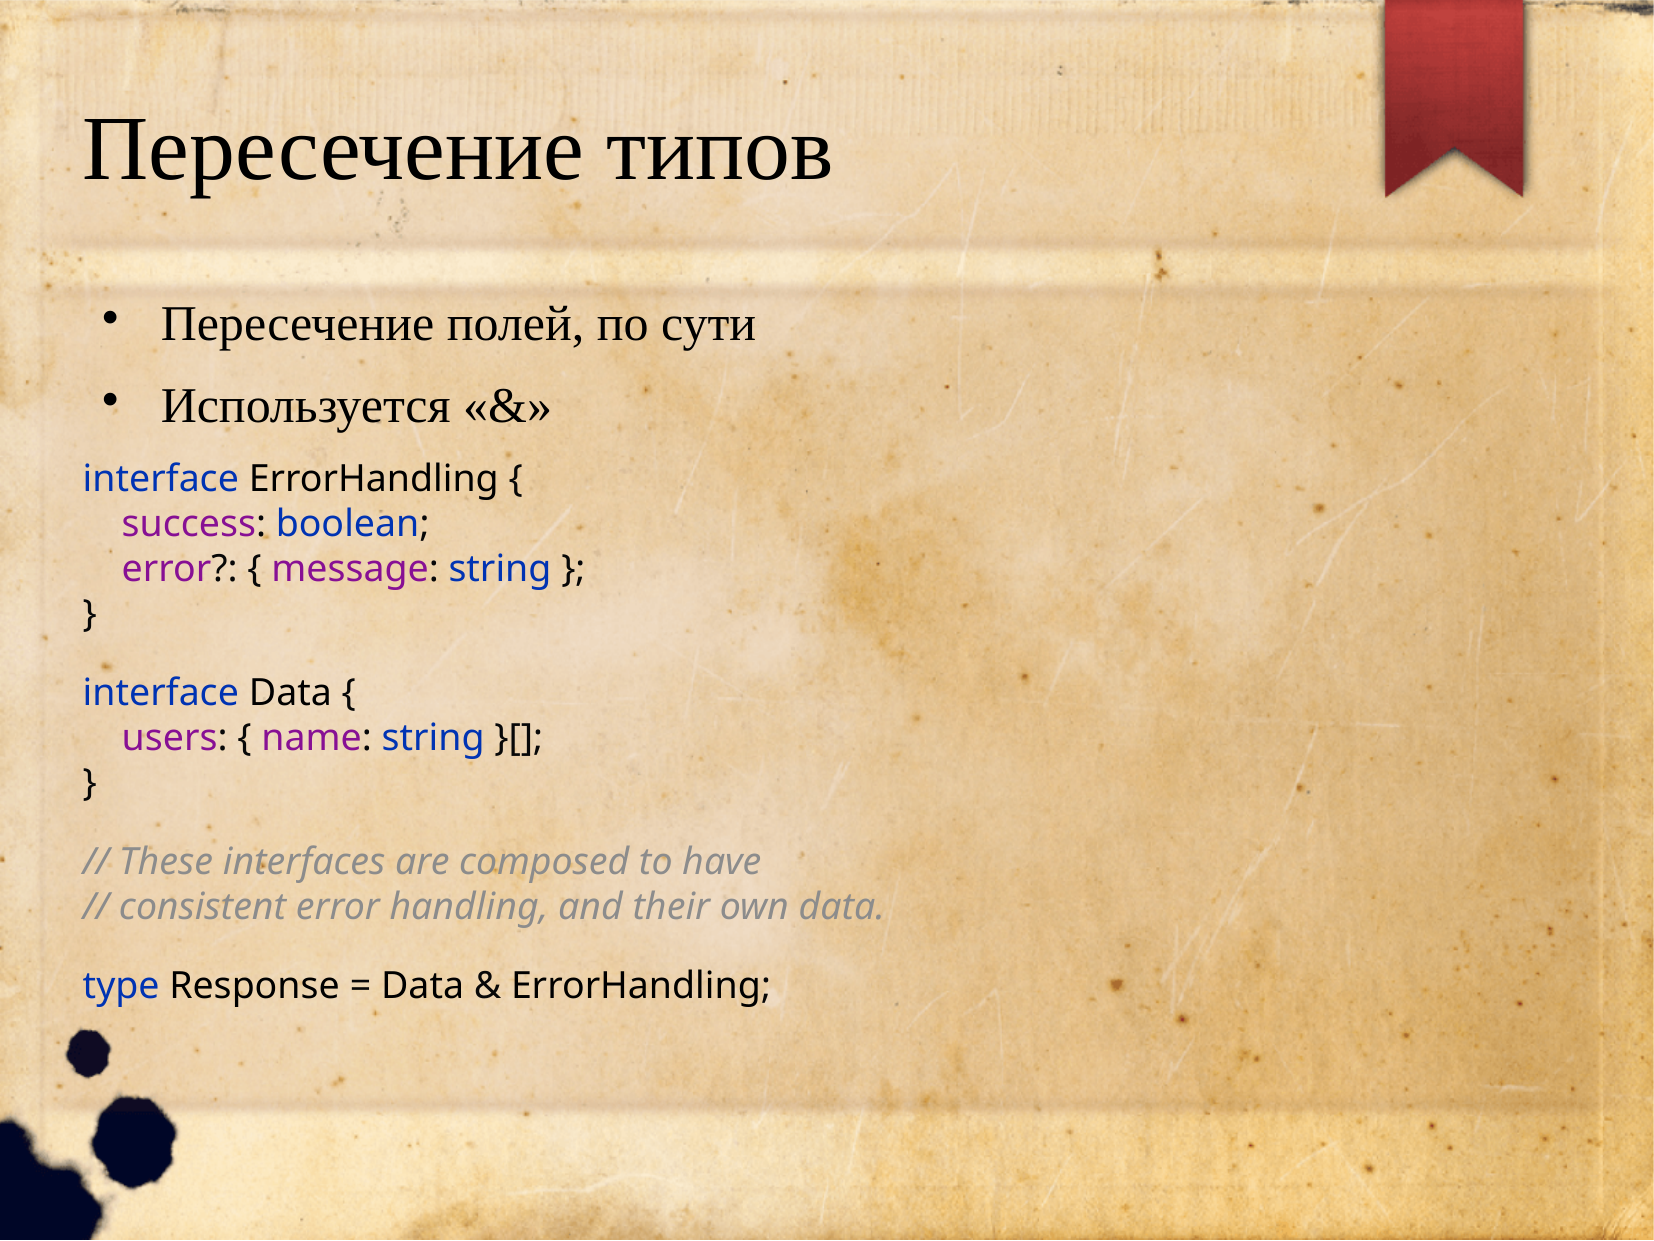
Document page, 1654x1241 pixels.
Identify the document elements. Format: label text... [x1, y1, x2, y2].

text_box Пересечение типов [82, 49, 1347, 237]
picture [0, 0, 1654, 1240]
text_box Пересечение полей, по сути Используется «&» interface ErrorHandling { success: boolean; error?: { message: string }; } interface Data { users: { name: string }[]; } // These interfaces are composed to have // consistent error handling, and their own data. type Response = Data & ErrorHandling; [82, 290, 1538, 1010]
